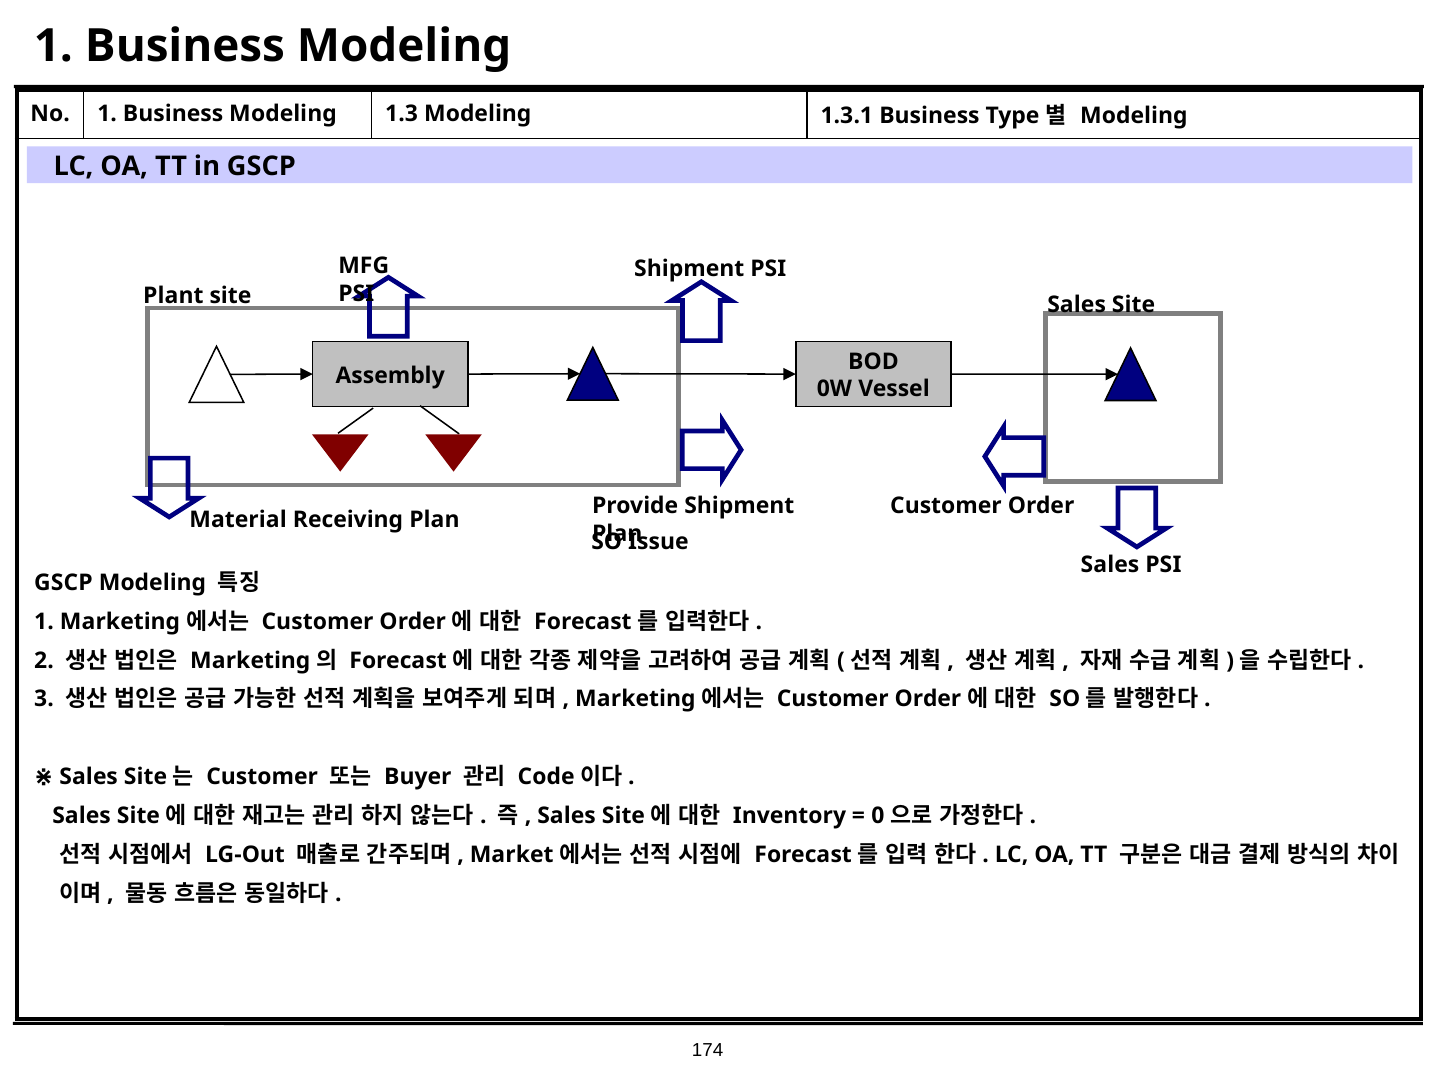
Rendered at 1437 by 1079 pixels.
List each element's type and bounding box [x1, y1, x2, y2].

table_cell [19, 139, 1419, 1017]
table_header [19, 92, 83, 138]
text_box [20, 243, 1428, 913]
table_header [808, 92, 1419, 138]
text_box [619, 246, 812, 341]
slide_number [560, 1030, 860, 1079]
text_box [26, 146, 1413, 184]
text_box [682, 420, 742, 480]
table_header [84, 92, 371, 138]
title [20, 9, 697, 78]
table_header [372, 92, 806, 138]
